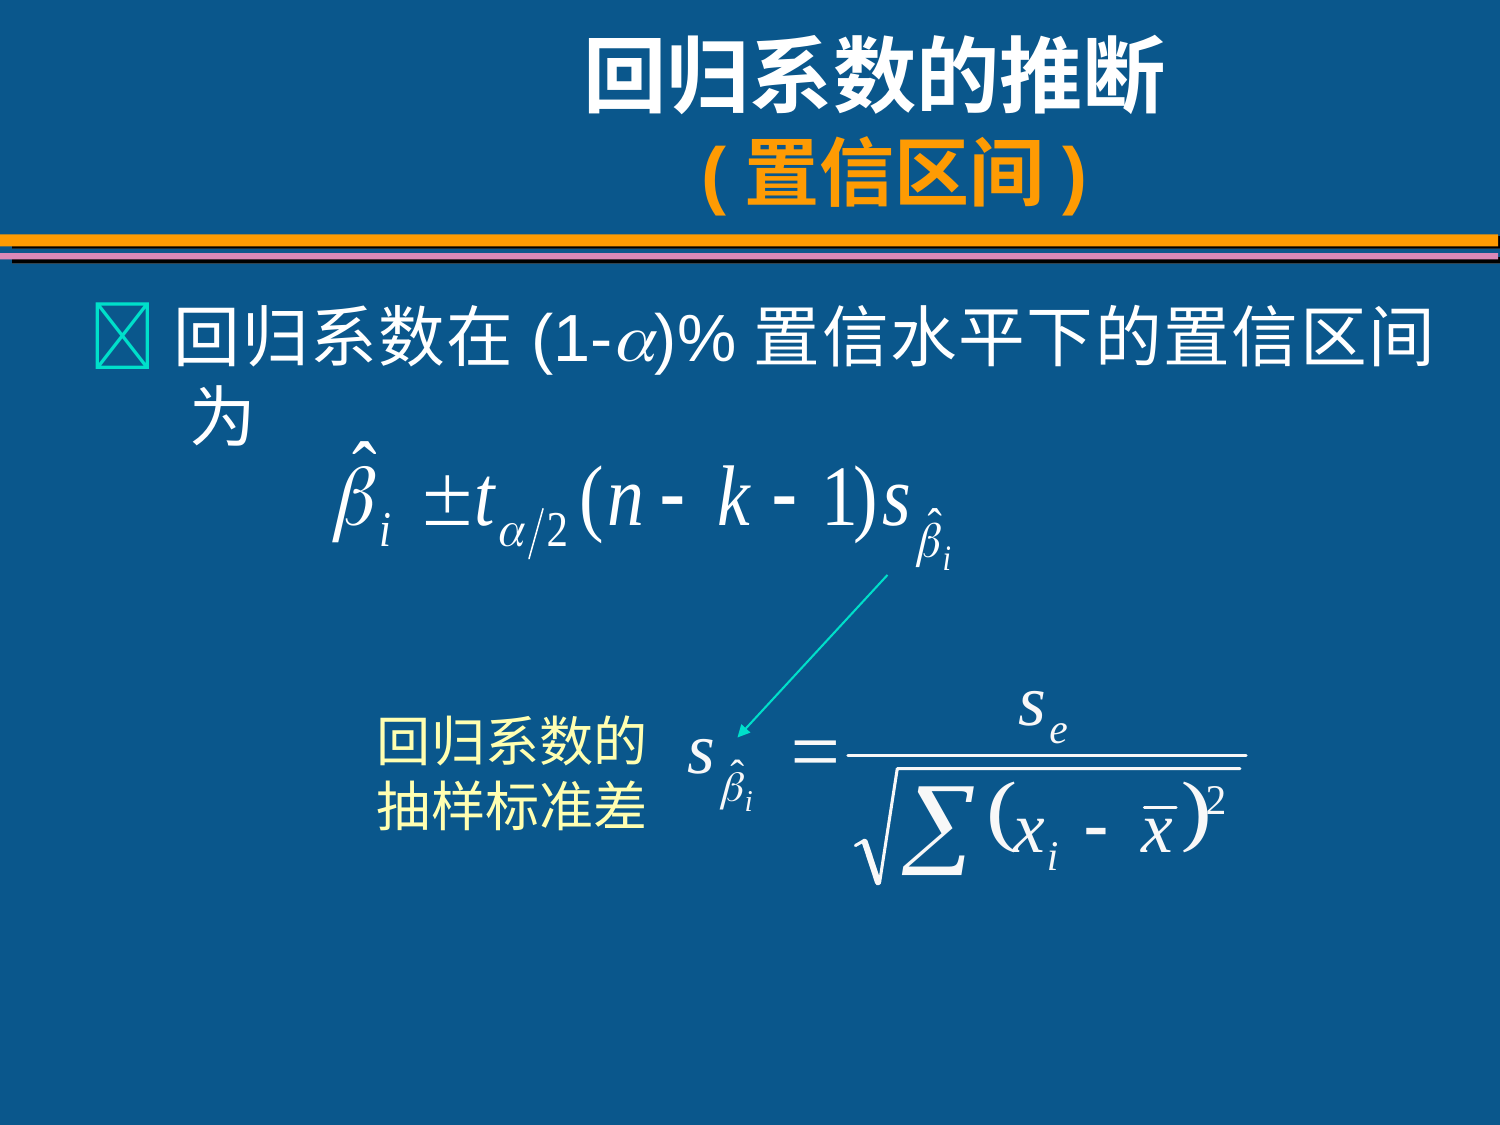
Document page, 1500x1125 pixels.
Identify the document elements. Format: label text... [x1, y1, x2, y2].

list 回归系数在(1-)%置信水平下的置信区间为 [75, 287, 1450, 1000]
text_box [318, 424, 969, 586]
text_box 回归系数的抽样标准差 [337, 699, 674, 845]
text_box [674, 653, 1258, 898]
title 回归系数的推断 (置信区间) [300, 37, 1450, 213]
